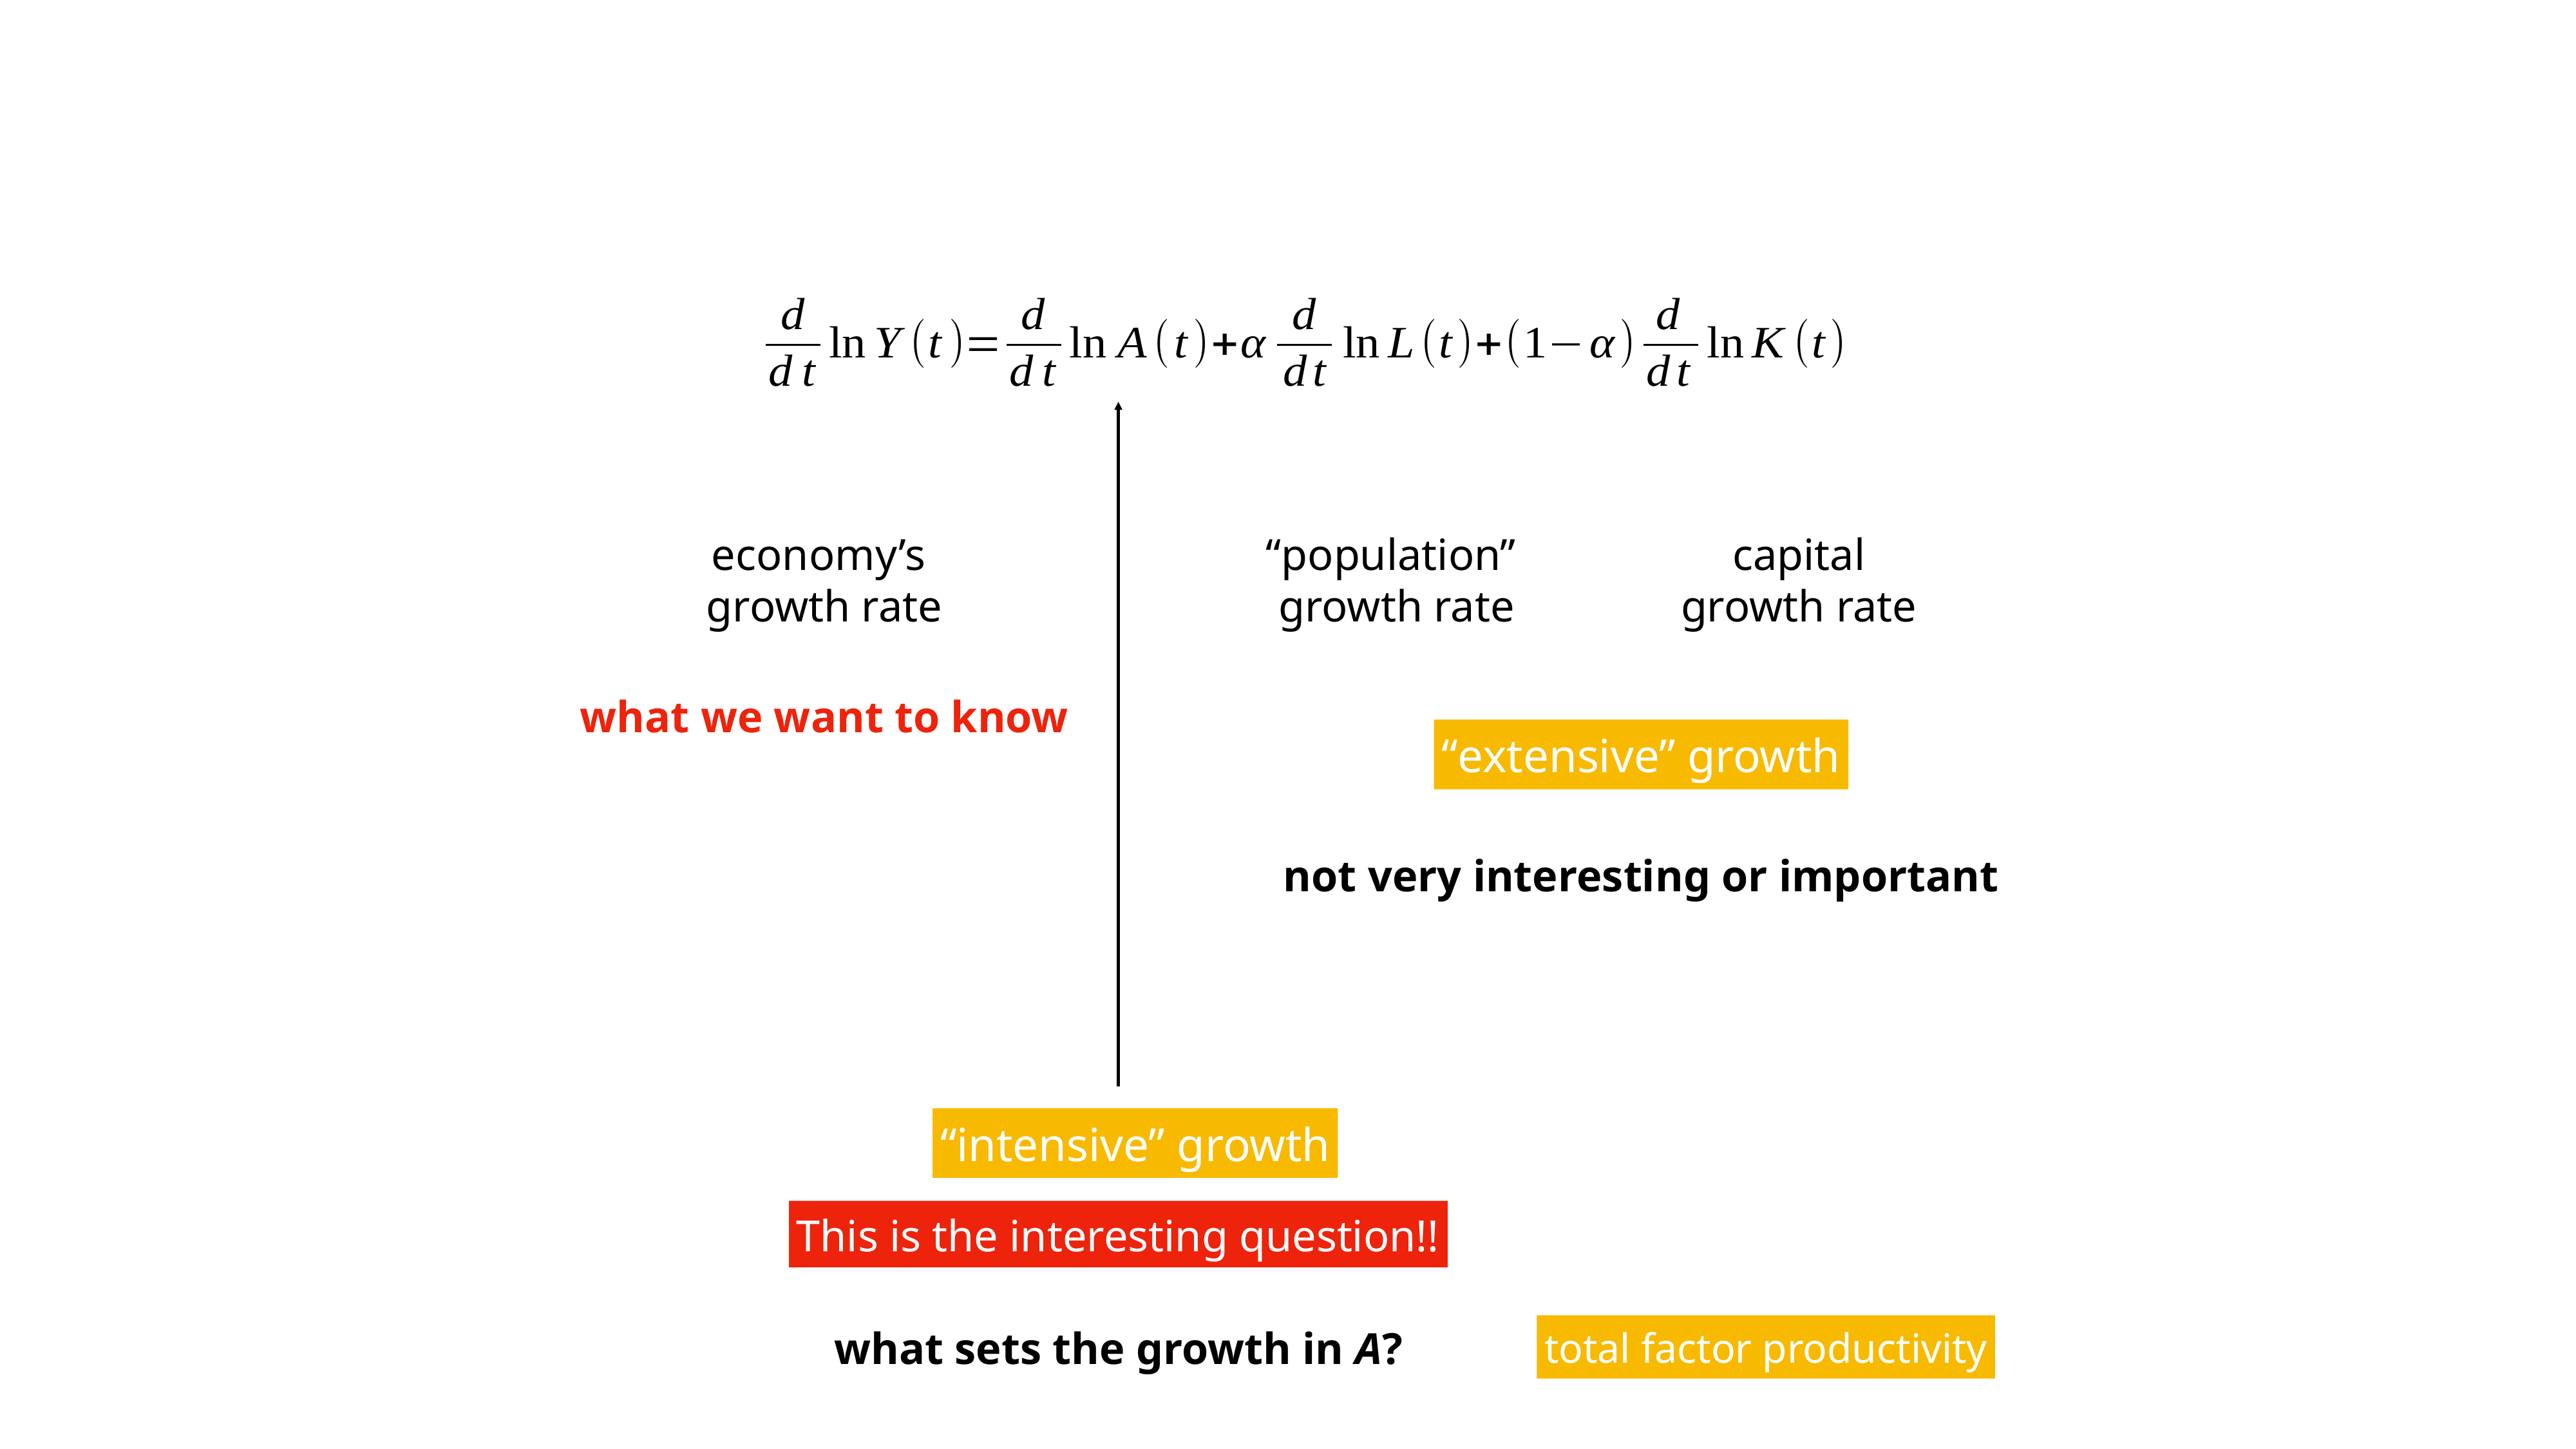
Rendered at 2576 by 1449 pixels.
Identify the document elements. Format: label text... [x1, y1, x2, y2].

text_box This is the interesting question!! [789, 1200, 1448, 1267]
text_box what we want to know [572, 681, 1077, 749]
text_box [1114, 401, 1122, 1086]
text_box “extensive” growth [1434, 719, 1849, 790]
text_box what sets the growth in A? [826, 1313, 1410, 1381]
text_box “population” growth rate [1258, 519, 1535, 638]
text_box economy’s growth rate [699, 519, 951, 638]
text_box “intensive” growth [933, 1108, 1338, 1178]
text_box capital growth rate [1673, 519, 1925, 638]
text_box [762, 290, 1848, 397]
text_box total factor productivity [1537, 1315, 1995, 1379]
text_box not very interesting or important [1276, 840, 2007, 907]
